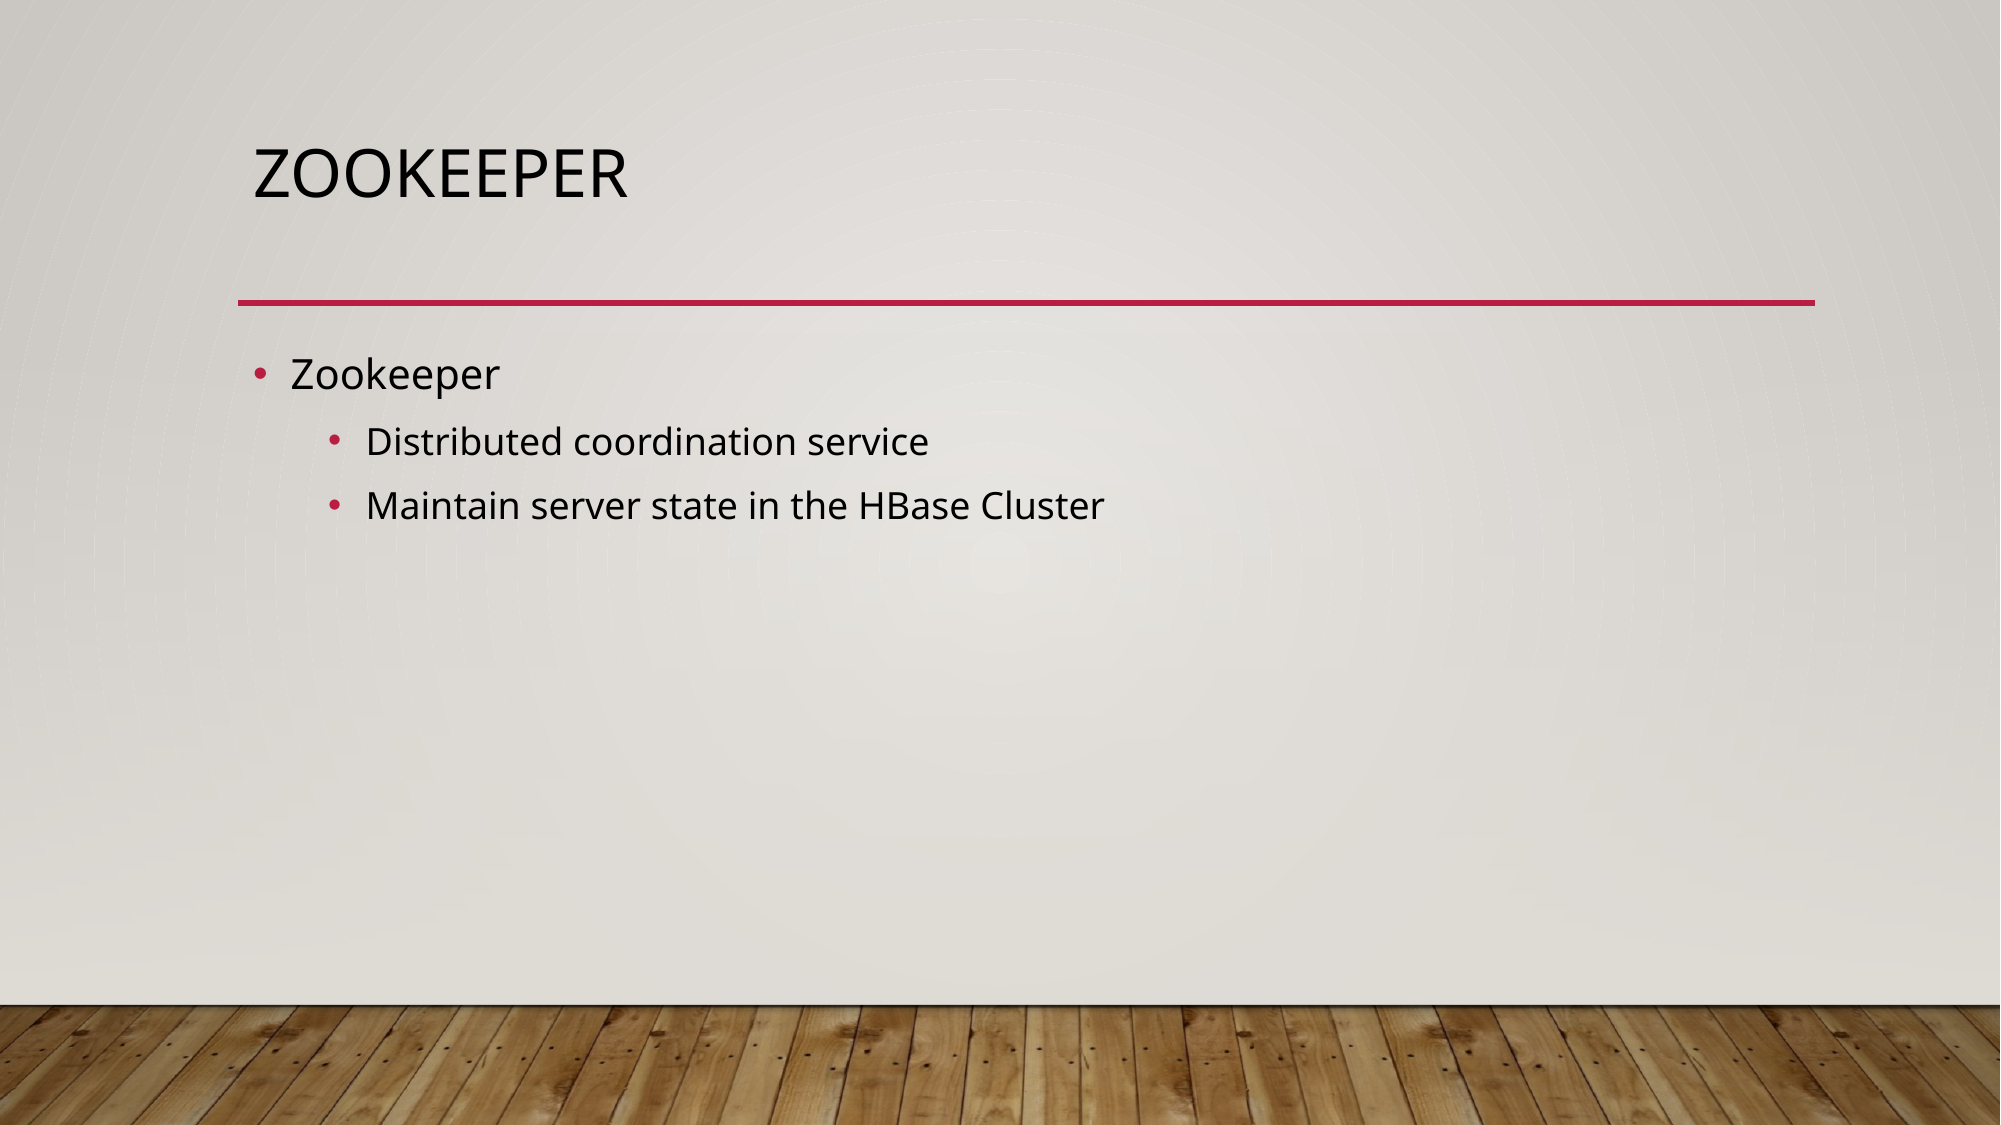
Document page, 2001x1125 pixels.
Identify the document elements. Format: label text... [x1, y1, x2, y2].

picture [0, 1005, 2000, 1125]
list Zookeeper Distributed coordination service Maintain server state in the HBase Cluster [238, 330, 1814, 897]
title Zookeeper [238, 131, 1814, 305]
